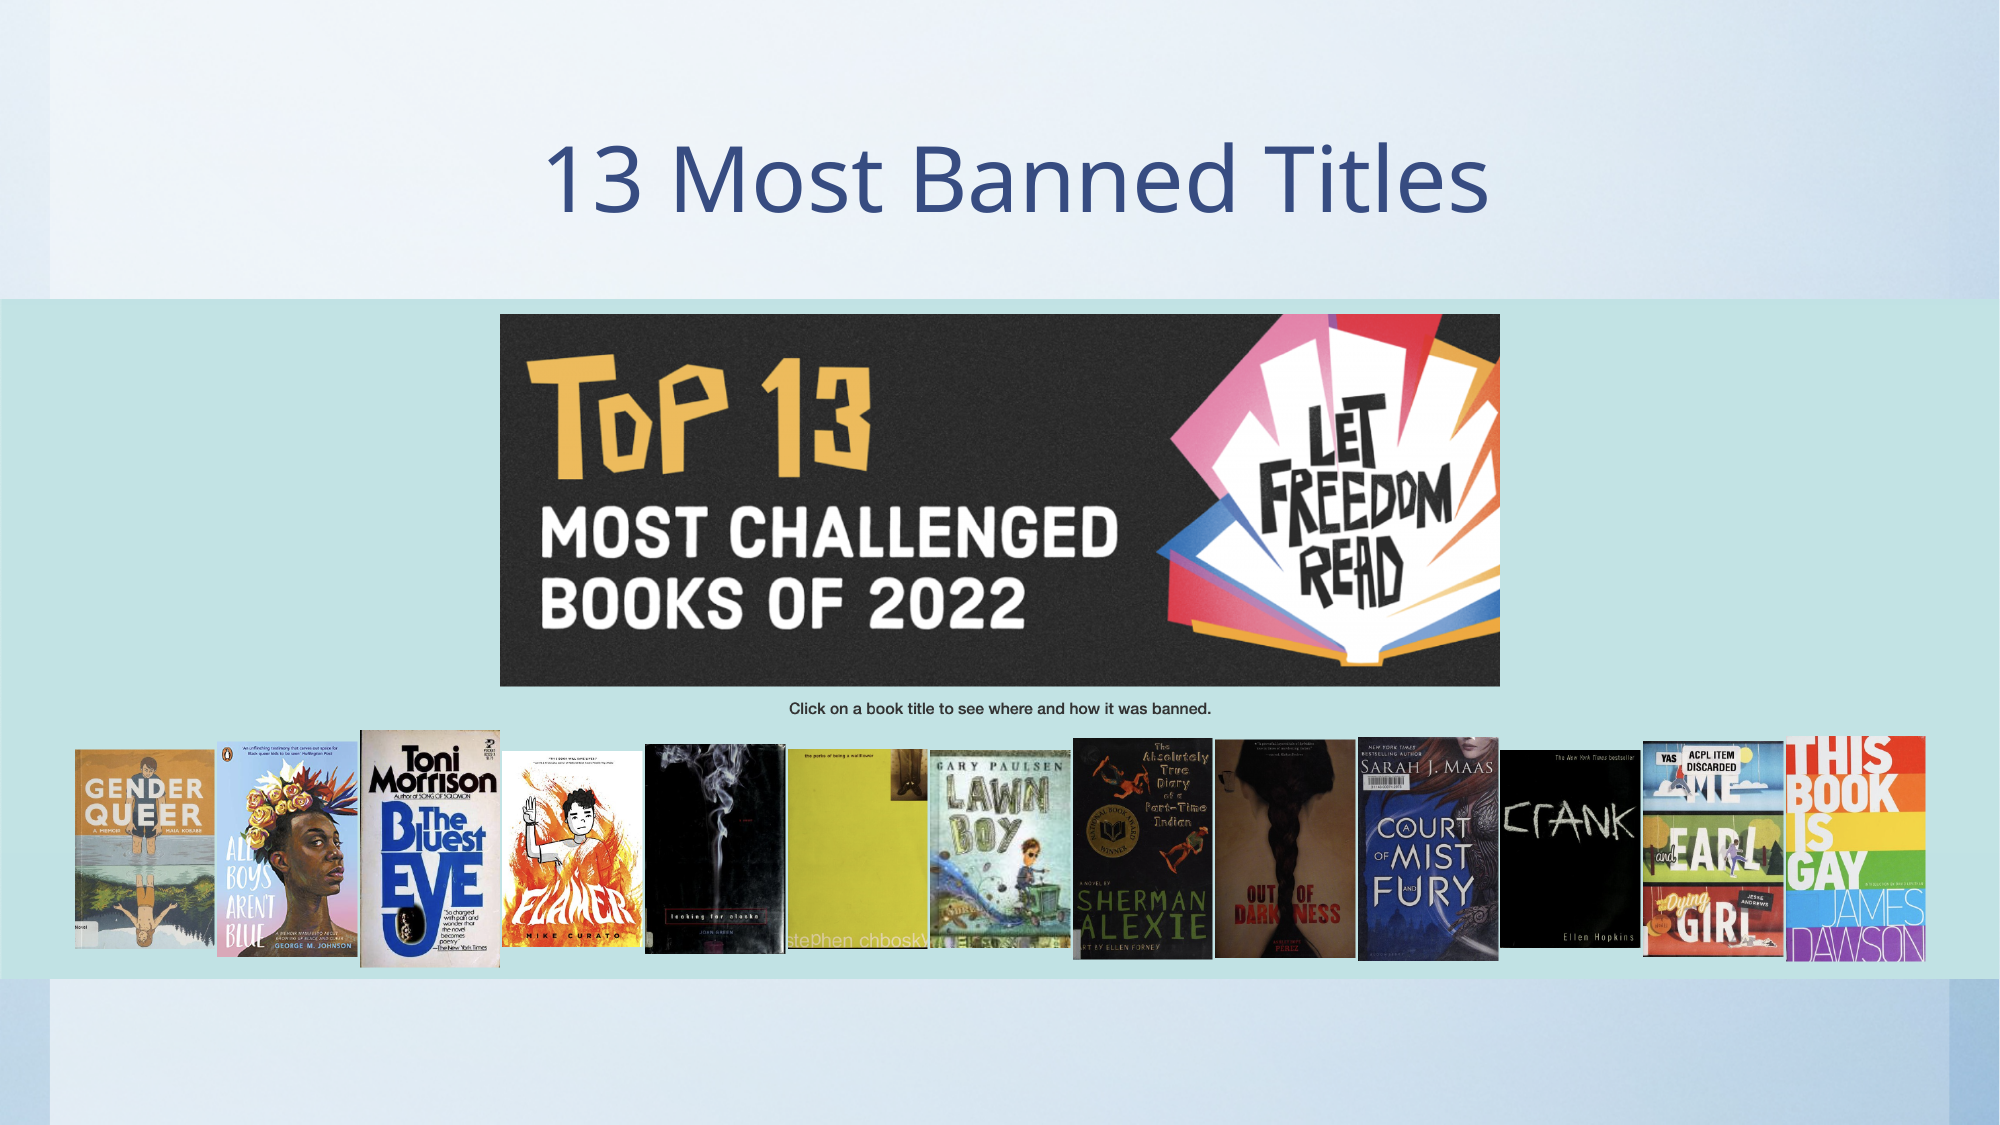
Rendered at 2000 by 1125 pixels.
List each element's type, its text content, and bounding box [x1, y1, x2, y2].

picture [0, 0, 2000, 1125]
title 13 Most Banned Titles [183, 12, 1850, 242]
